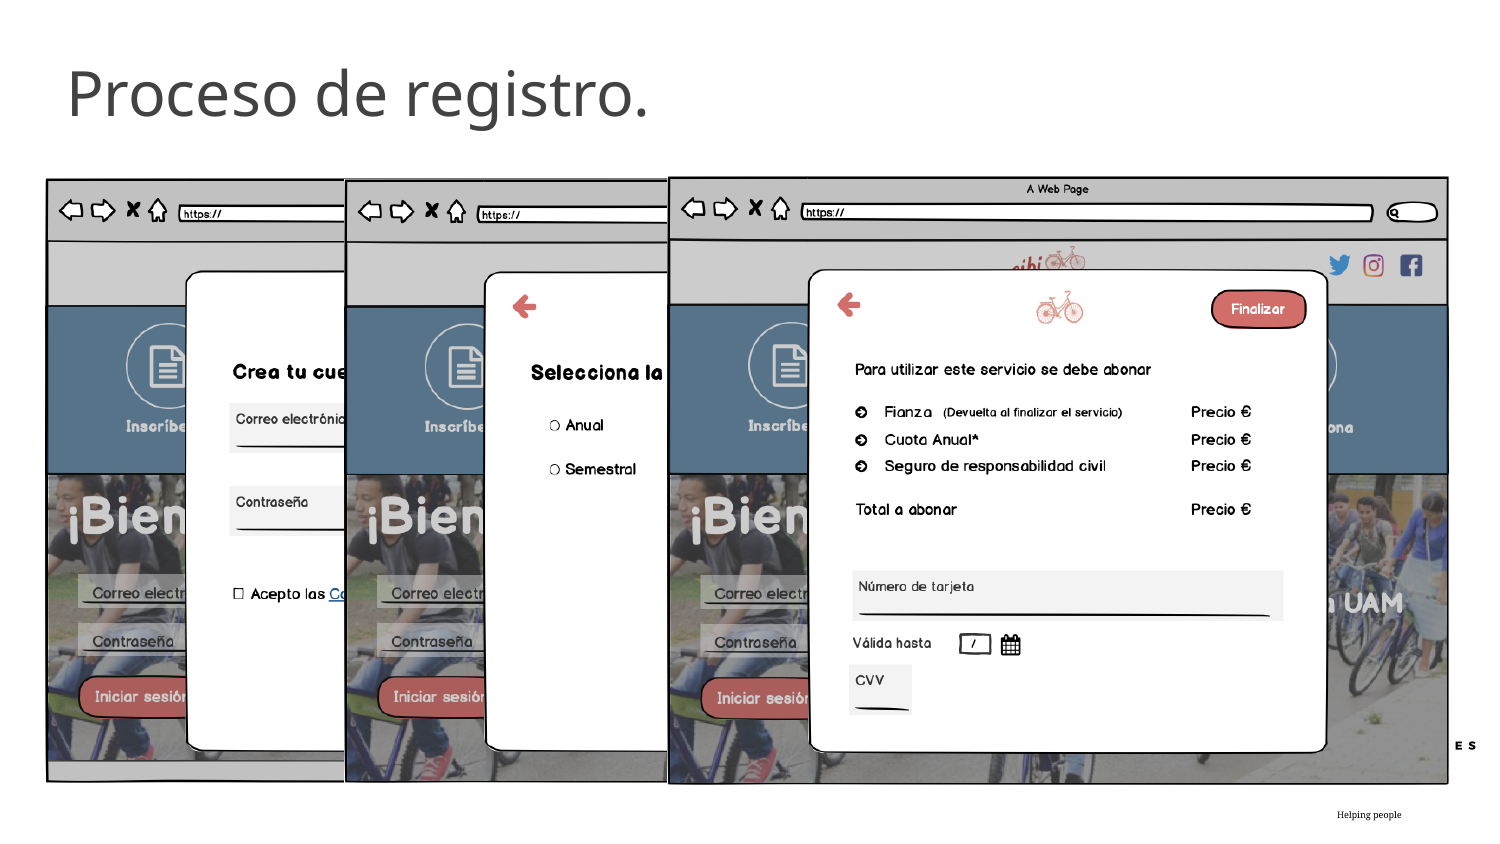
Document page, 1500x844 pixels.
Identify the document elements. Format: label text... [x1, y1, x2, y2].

picture [45, 176, 1487, 833]
title Proceso de registro. [51, 23, 1449, 144]
